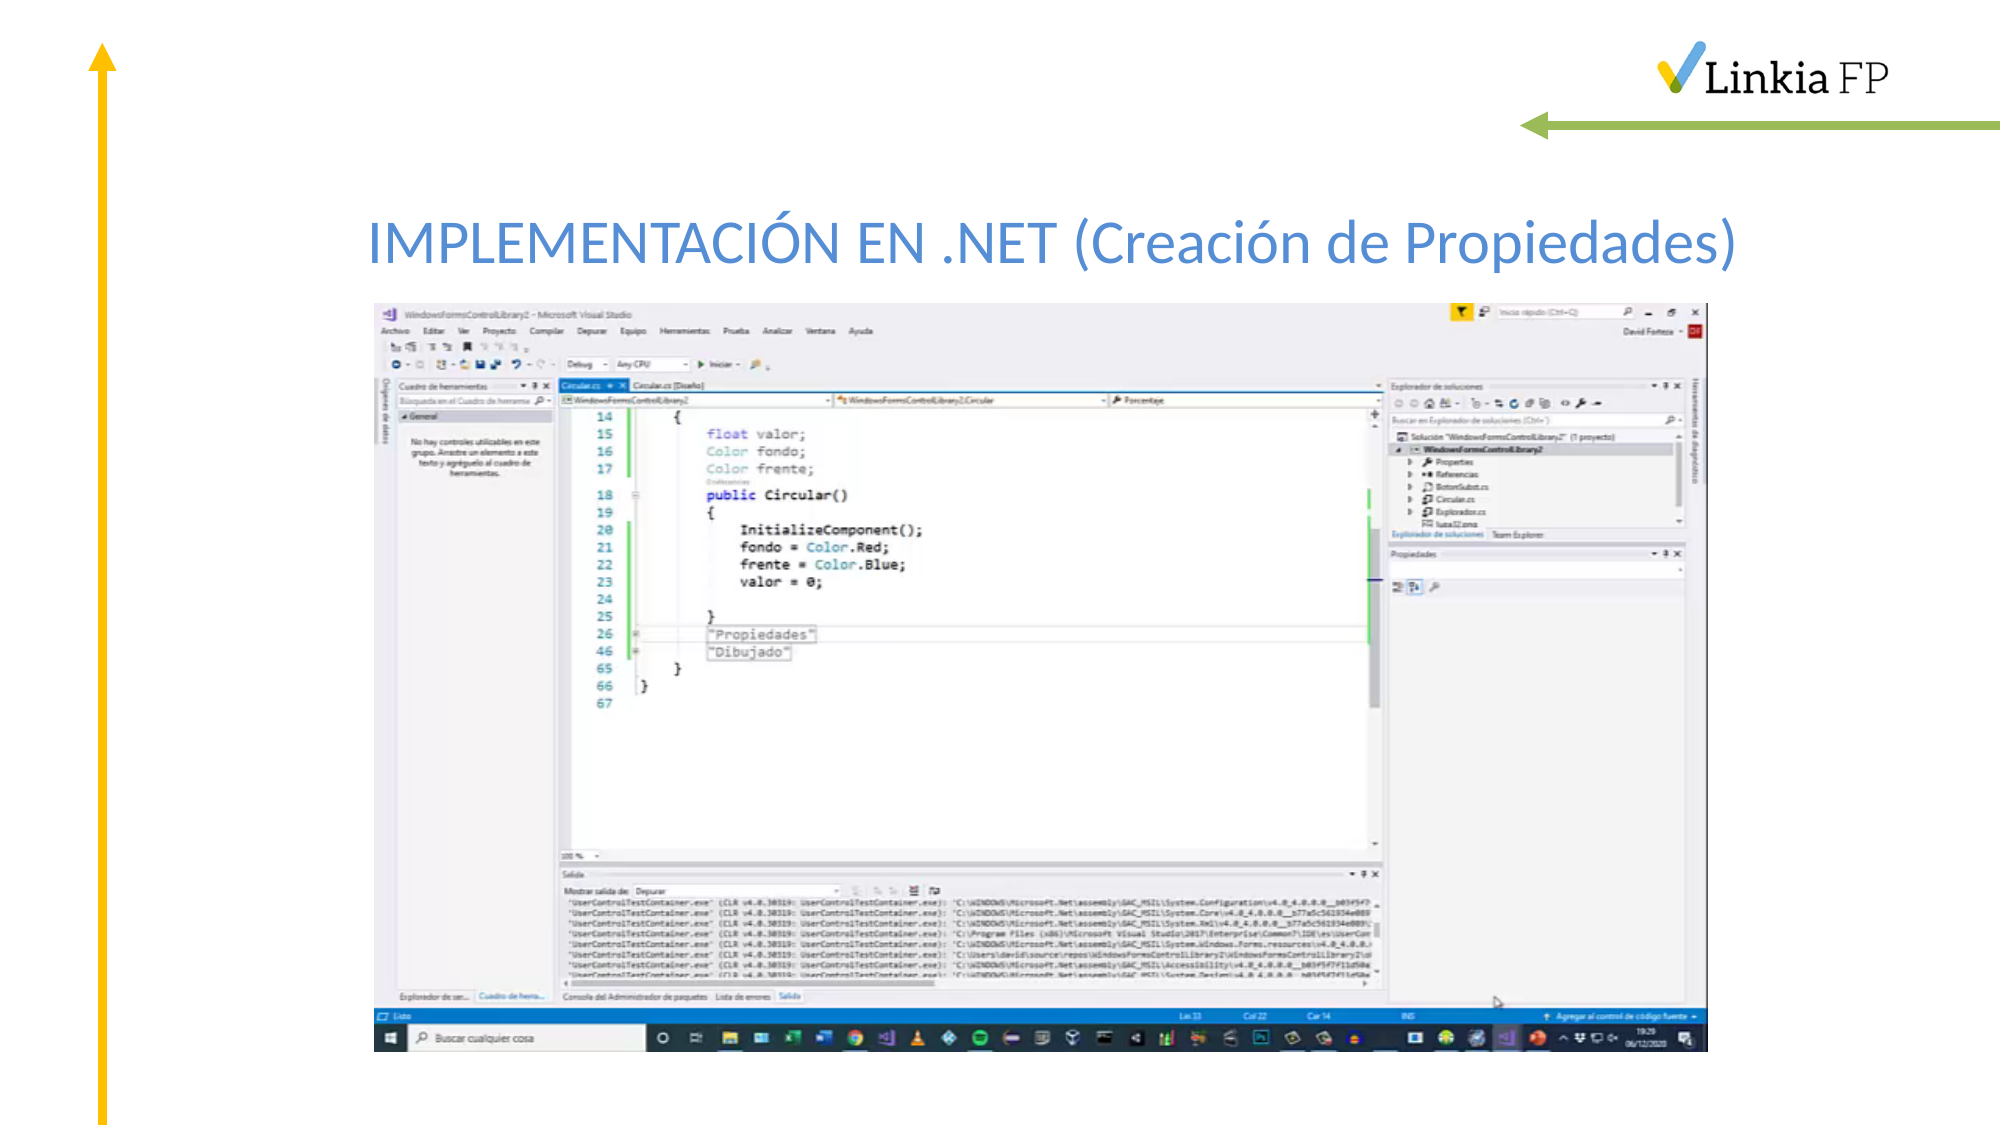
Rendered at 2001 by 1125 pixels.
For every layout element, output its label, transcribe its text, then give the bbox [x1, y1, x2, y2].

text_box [373, 302, 1709, 1053]
picture [1649, 39, 1900, 95]
title IMPLEMENTACIÓN EN .NET (Creación de Propiedades) [353, 174, 1792, 303]
